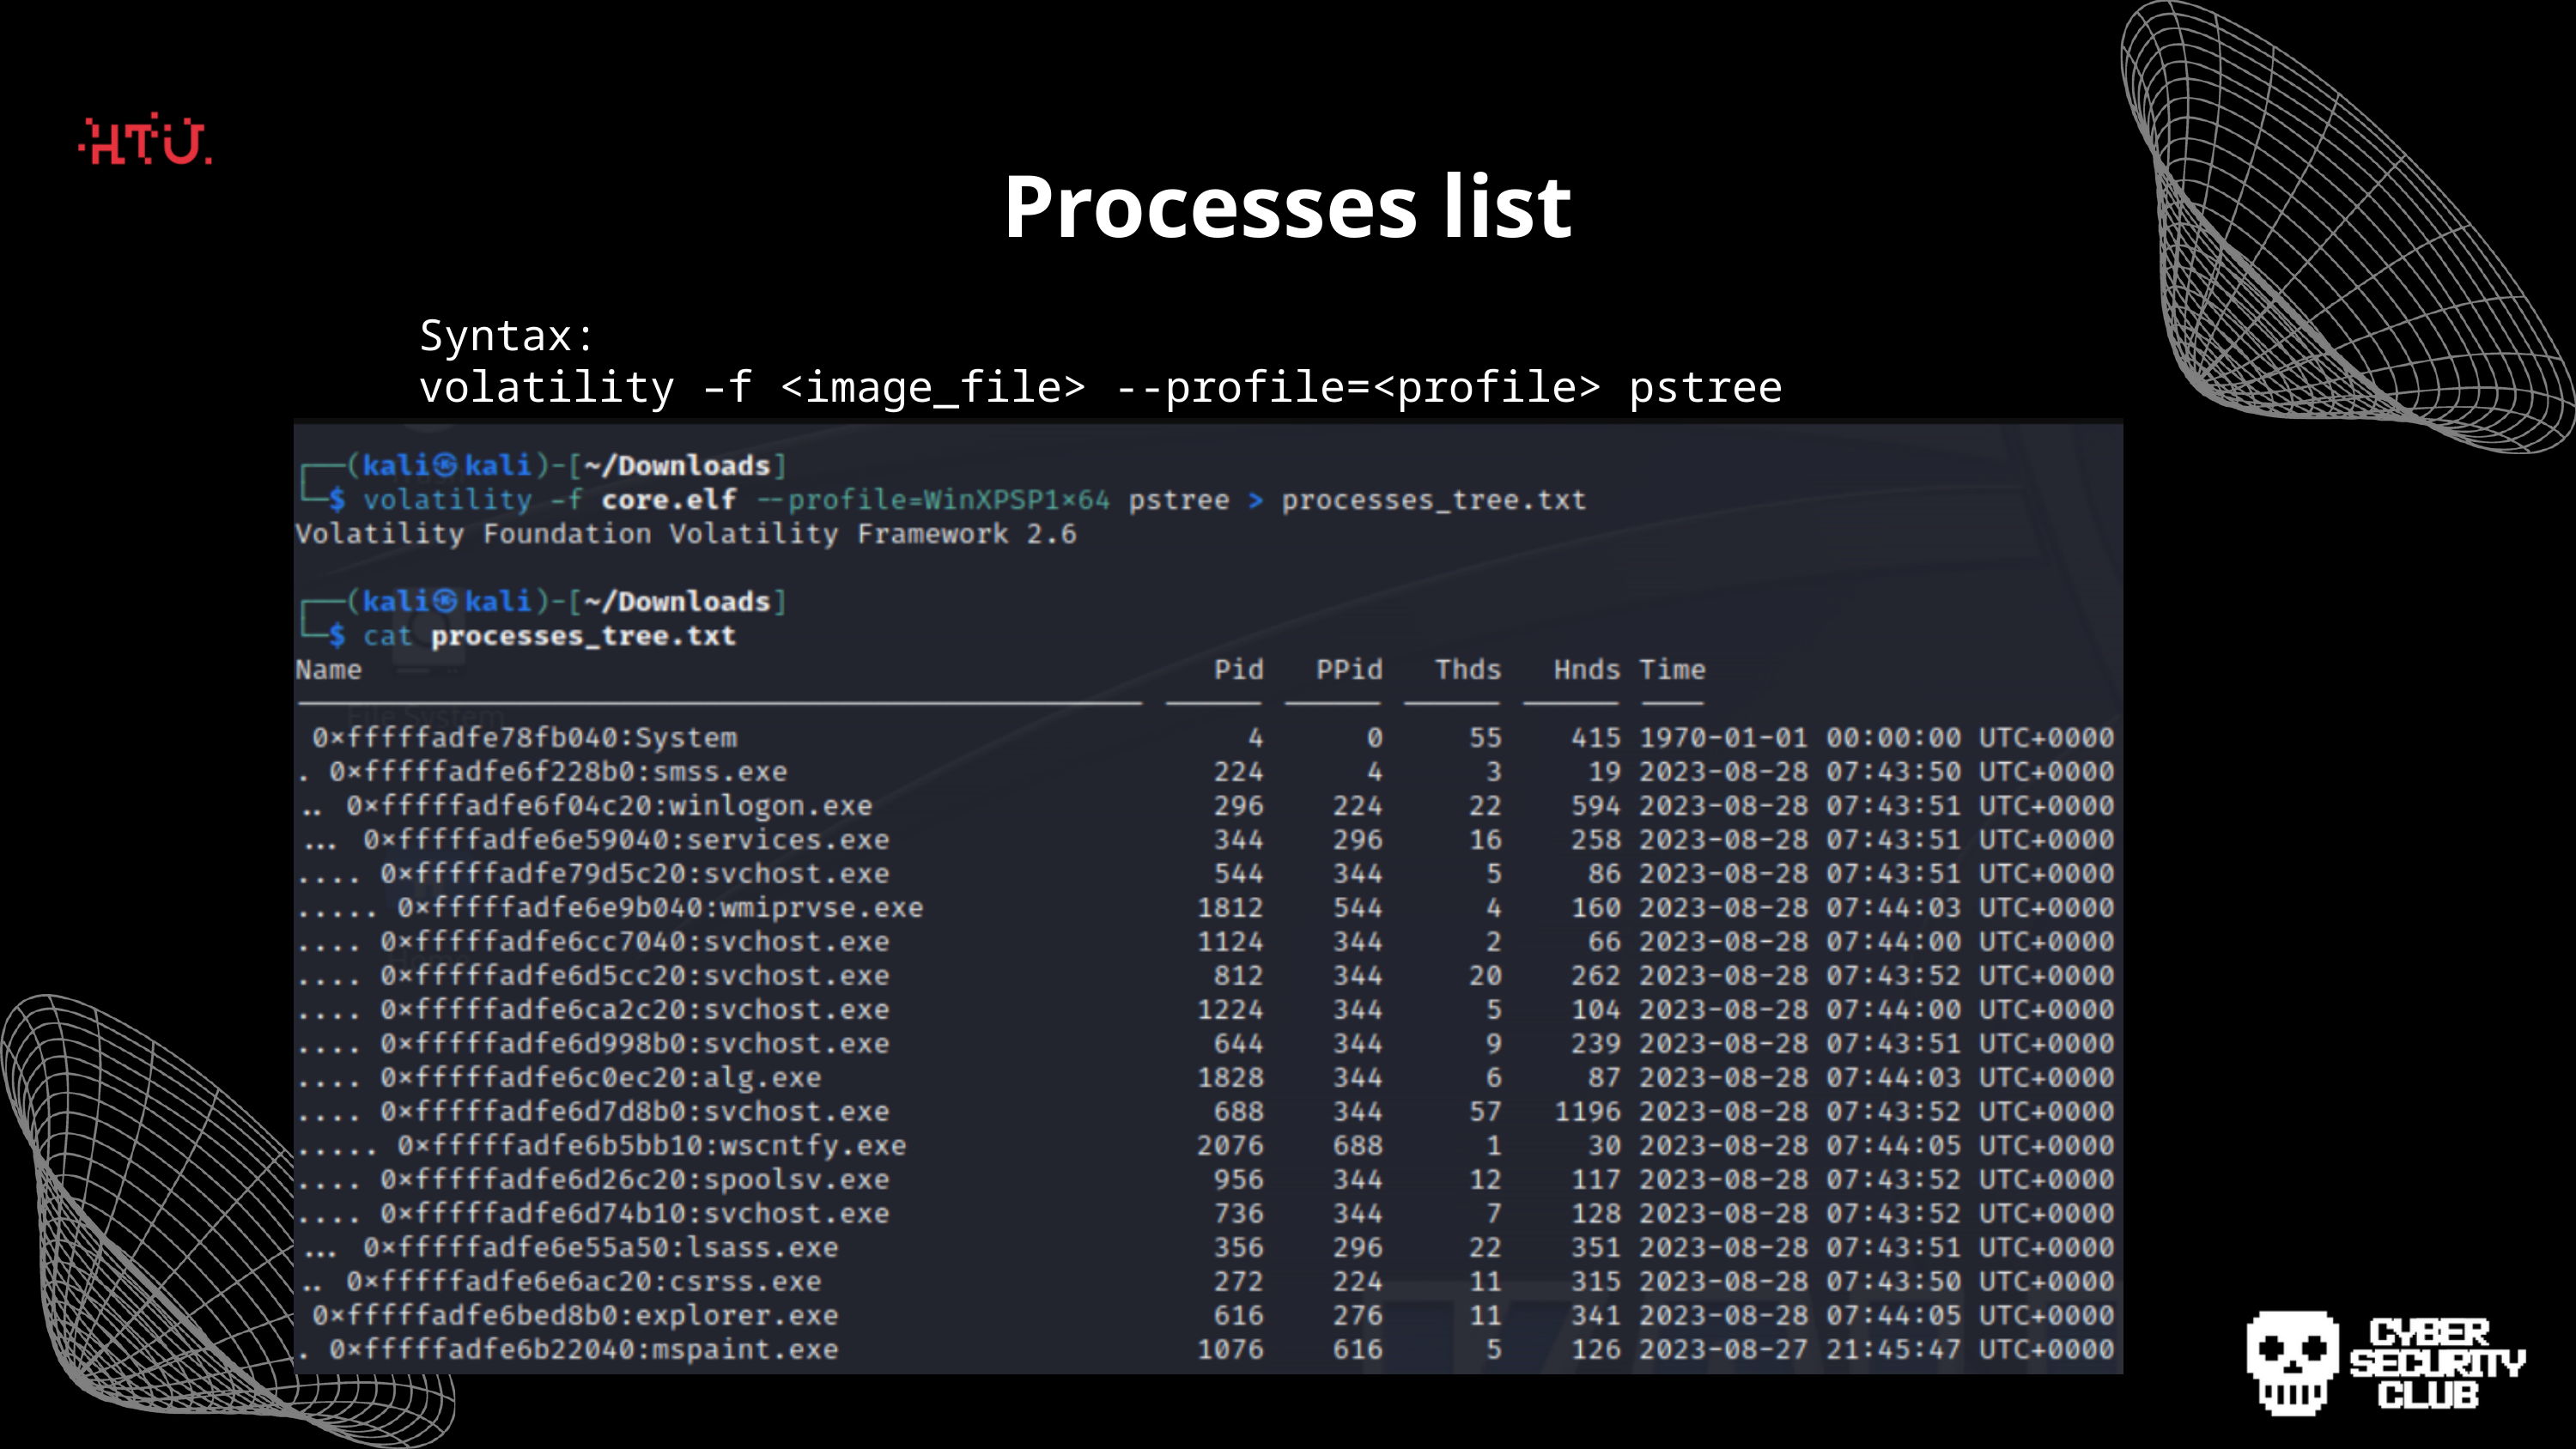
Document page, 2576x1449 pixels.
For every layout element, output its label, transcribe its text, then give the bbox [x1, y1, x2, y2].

text_box [2120, 0, 2576, 454]
text_box [2239, 1303, 2530, 1421]
text_box [77, 71, 212, 205]
picture [294, 418, 2123, 1374]
text_box Processes list [339, 144, 2237, 261]
text_box [0, 994, 456, 1449]
text_box Syntax: volatility –f <image_file> --profile=<profile> pstree [405, 301, 2235, 417]
